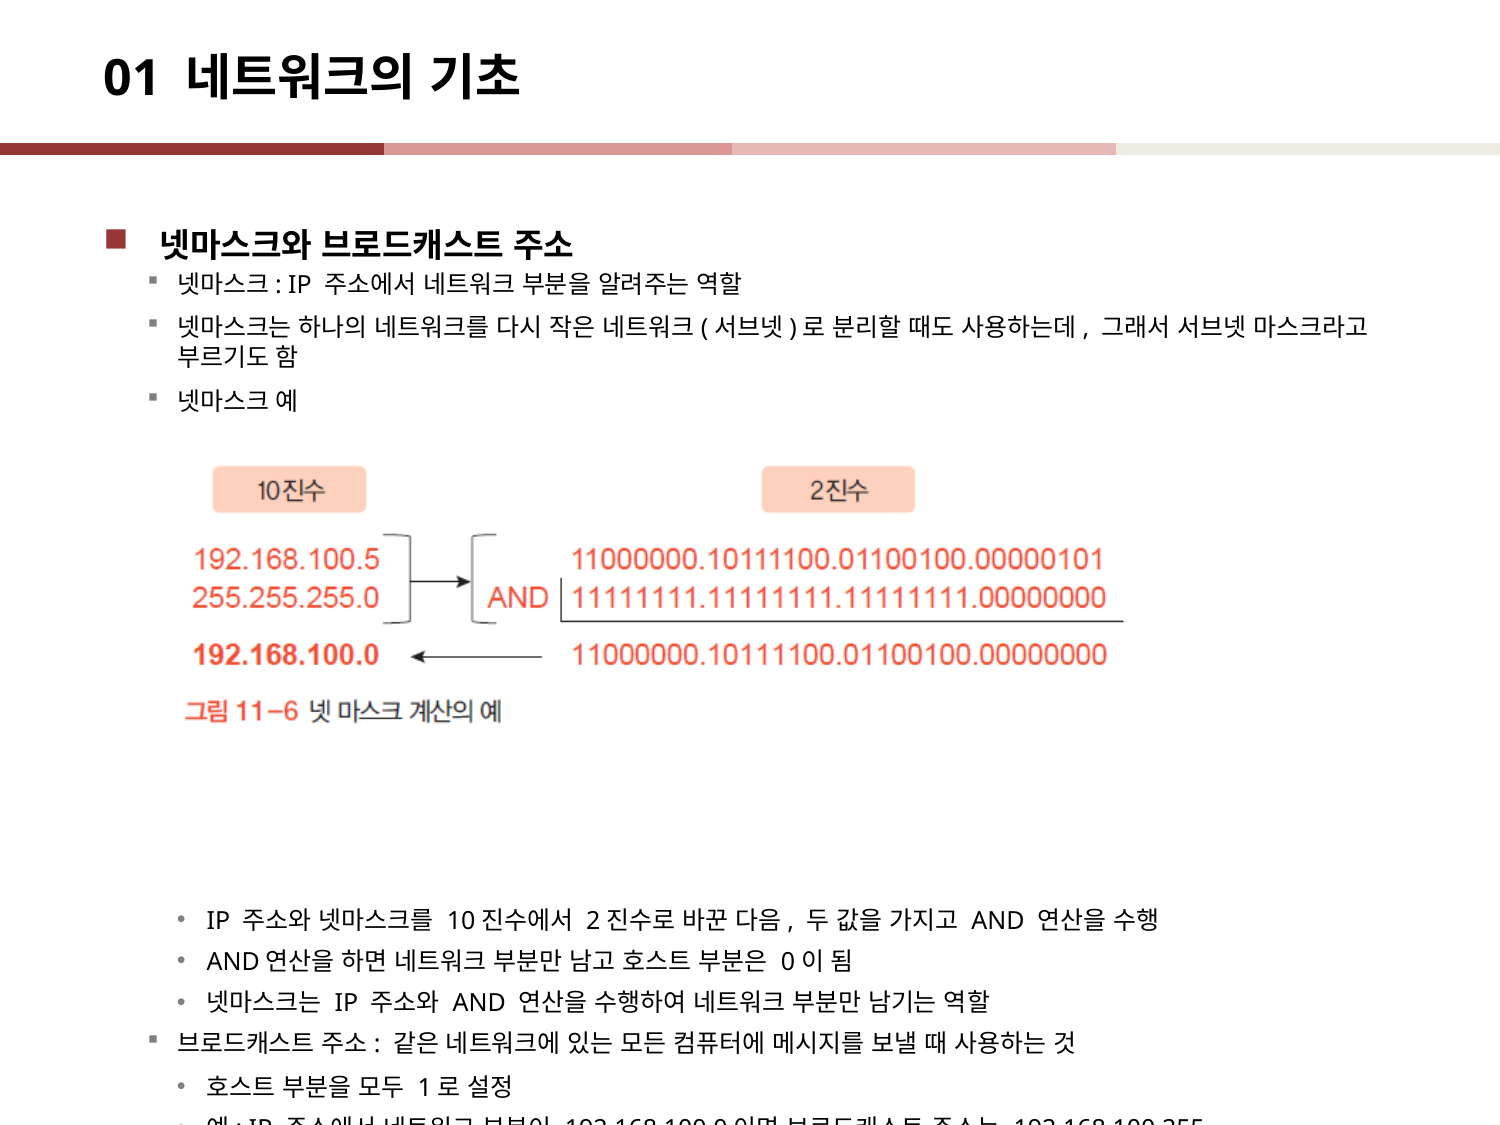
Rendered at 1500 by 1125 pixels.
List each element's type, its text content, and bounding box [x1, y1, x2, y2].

title 01 네트워크의 기초 [88, 30, 1330, 121]
picture [170, 447, 1128, 752]
list 넷마스크와 브로드캐스트 주소 넷마스크: IP 주소에서 네트워크 부분을 알려주는 역할 넷마스크는 하나의 네트워크를 다시 작은 네트워크(서브넷)로 분리할 때도 사용하는데, 그래서 서브넷 마스크라고 부르기도 함 넷마스크 예 IP 주소와 넷마스크를 10진수에서 2진수로 바꾼 다음, 두 값을 가지고 AND 연산을 수행 AND연산을 하면 네트워크 부분만 남고 호스트 부분은 0이 됨 넷마스크는 IP 주소와 AND 연산을 수행하여 네트워크 부분만 남기는 역할 브로드캐스트 주소: 같은 네트워크에 있는 모든 컴퓨터에 메시지를 보낼 때 사용하는 것 호스트 부분을 모두 1로 설정 예: IP 주소에서 네트워크 부분이 192.168.100.0이면 브로드캐스트 주소는 192.168.100.255 [88, 196, 1436, 1083]
